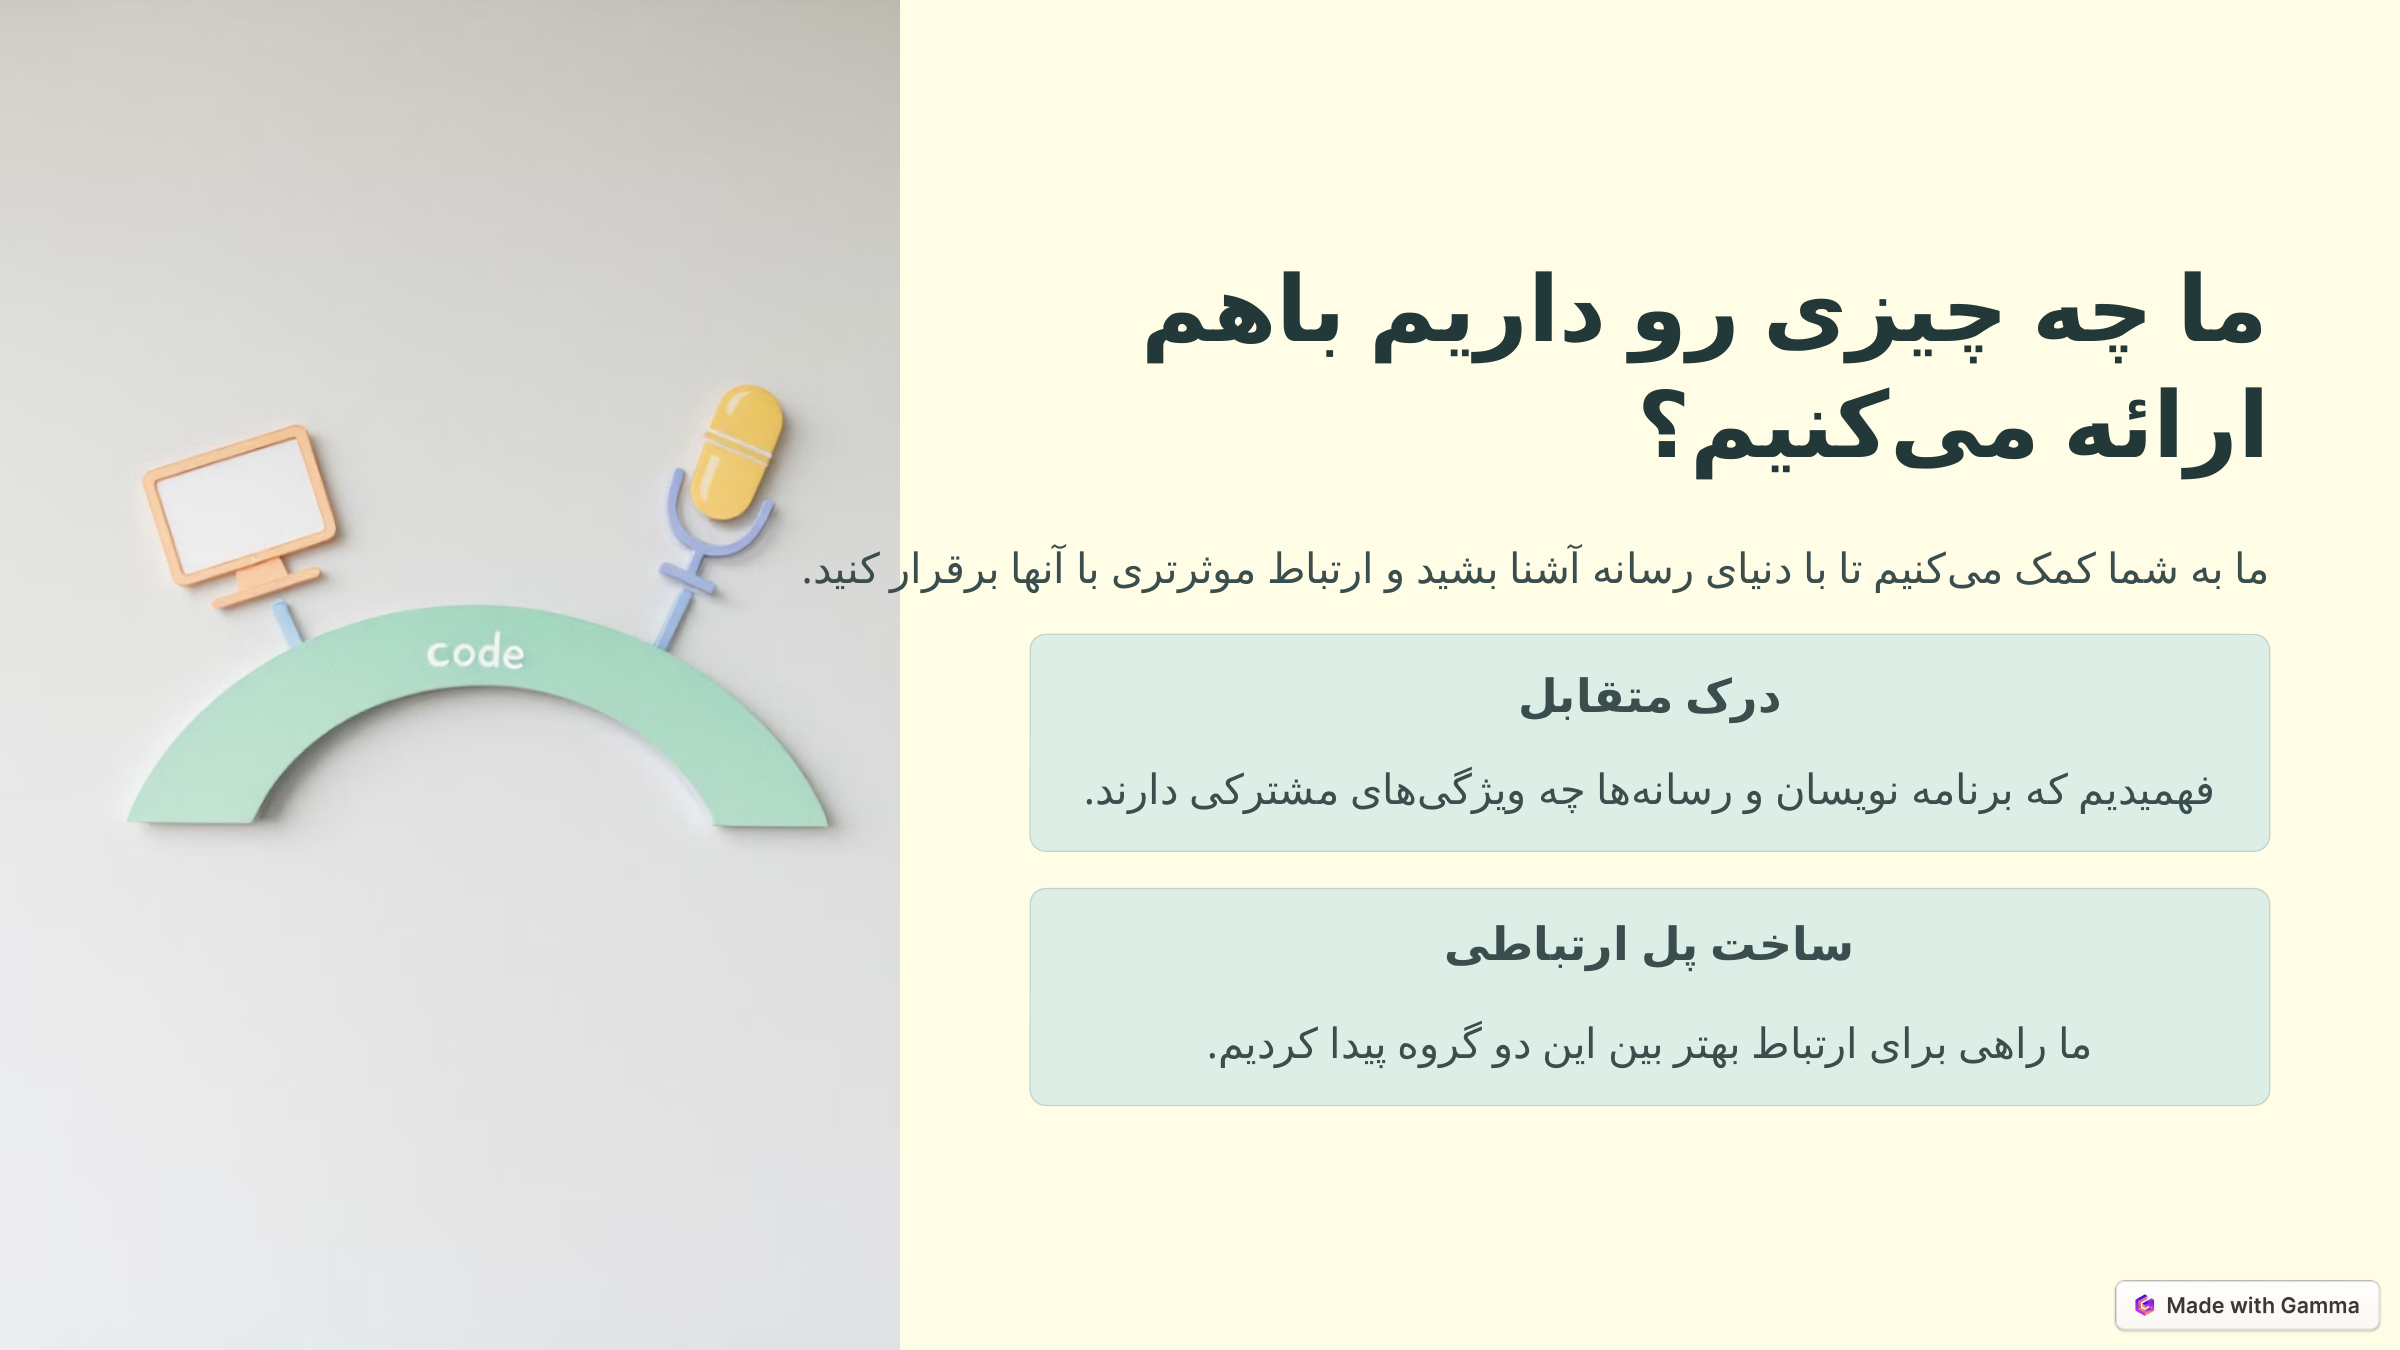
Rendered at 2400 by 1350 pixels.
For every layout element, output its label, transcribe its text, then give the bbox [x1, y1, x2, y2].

text_box درک متقابل [1417, 664, 1883, 723]
text_box [1030, 634, 2270, 852]
text_box ما راهی برای ارتباط بهتر بین این دو گروه پیدا کردیم. [1068, 1007, 2232, 1067]
text_box ساخت پل ارتباطی [1417, 911, 1883, 971]
text_box فهمیدیم که برنامه نویسان و رسانه‌ها چه ویژگی‌های مشترکی دارند. [1068, 753, 2232, 813]
text_box ما به شما کمک می‌کنیم تا با دنیای رسانه آشنا بشید و ارتباط موثرتری با آنها برقرار کنید. [1030, 532, 2270, 593]
text_box ما چه چیزی رو داریم باهم ارائه می‌کنیم؟ [962, 244, 2270, 478]
picture [0, 0, 900, 1350]
picture [2106, 1271, 2389, 1339]
text_box [1030, 888, 2270, 1106]
